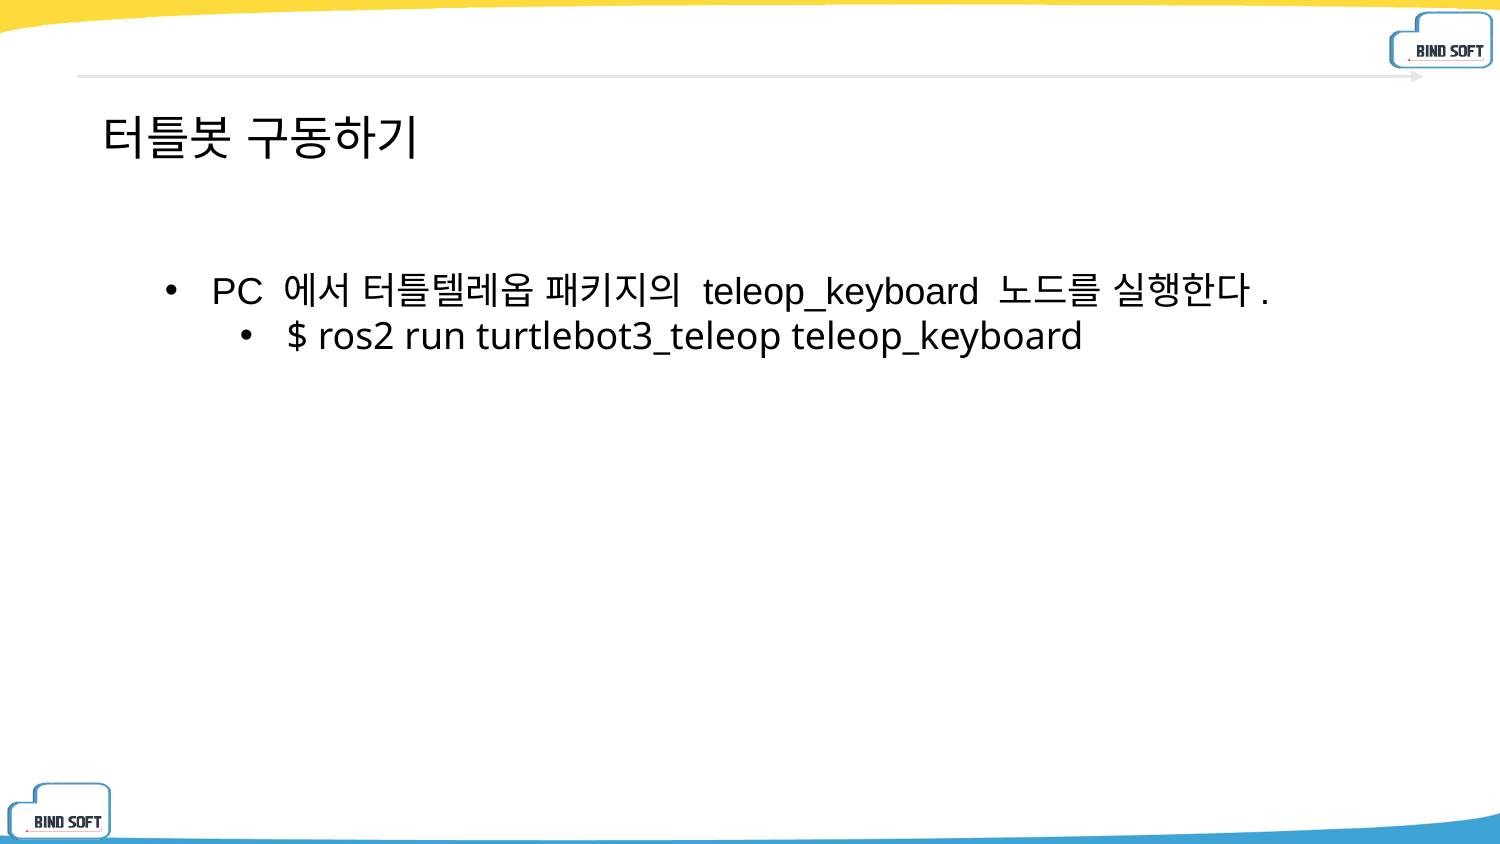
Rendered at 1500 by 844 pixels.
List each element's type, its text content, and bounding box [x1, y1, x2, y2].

picture [0, 0, 1500, 72]
picture [0, 752, 1500, 844]
text_box PC 에서 터틀텔레옵 패키지의 teleop_keyboard 노드를 실행한다. $ ros2 run turtlebot3_teleop teleop_keyboard [150, 259, 1373, 410]
title 터틀봇 구동하기 [87, 100, 1438, 172]
